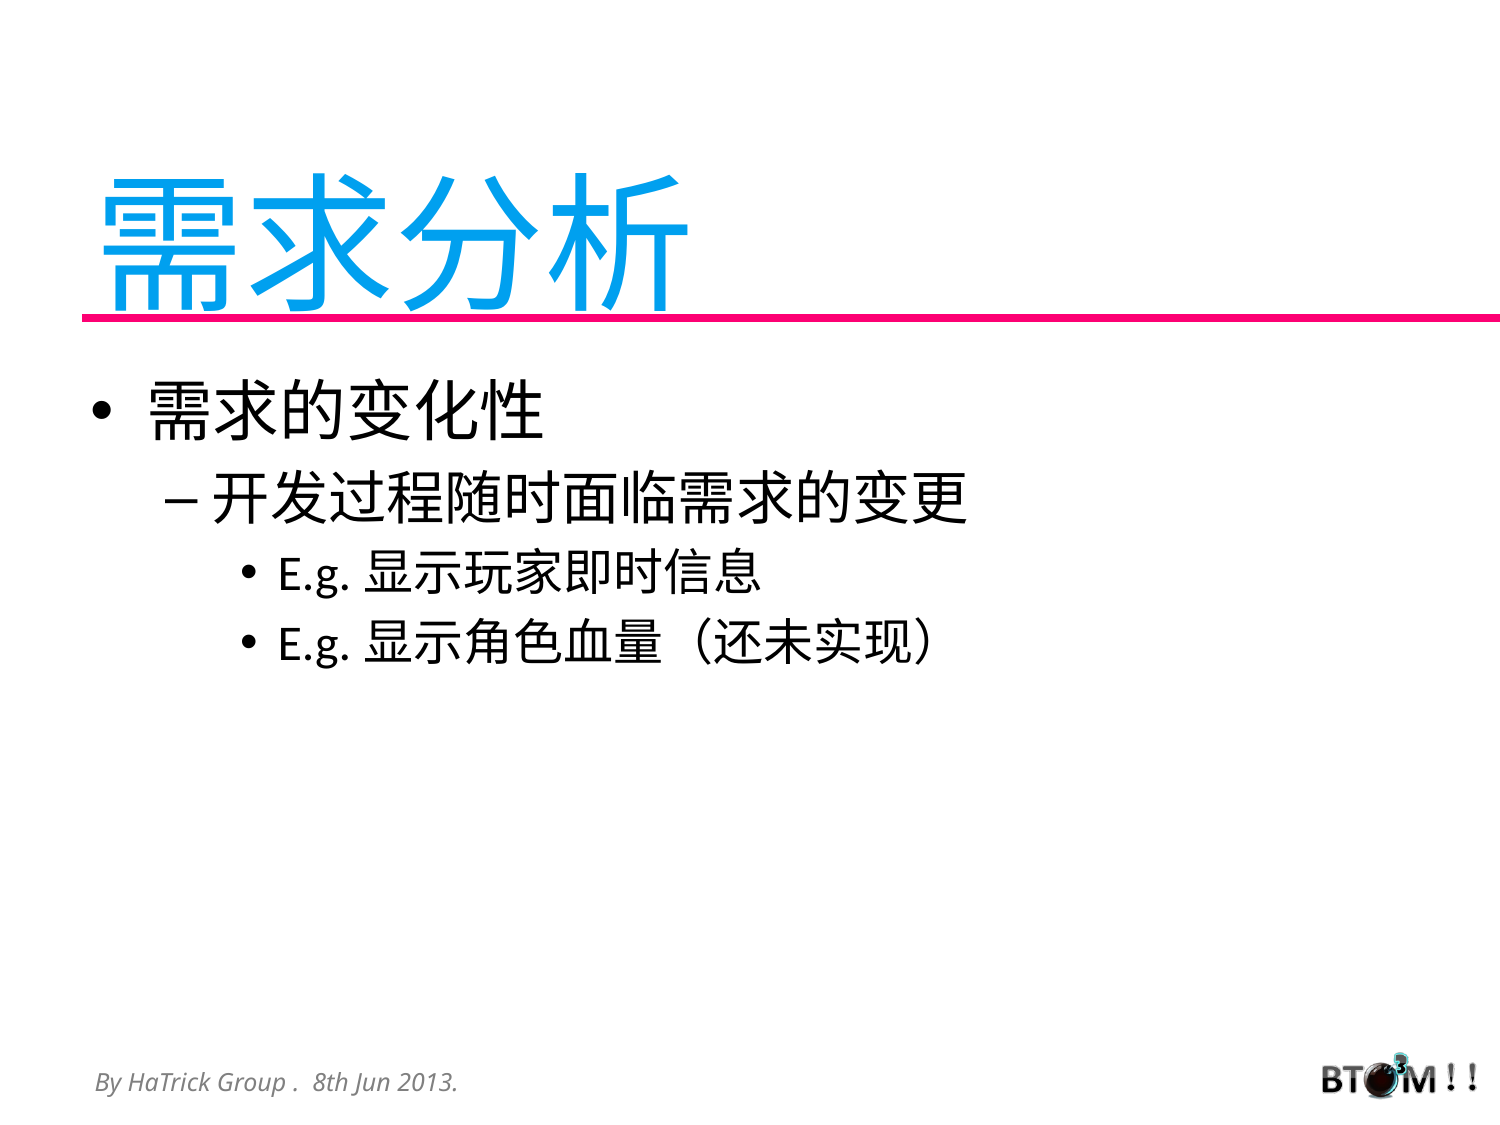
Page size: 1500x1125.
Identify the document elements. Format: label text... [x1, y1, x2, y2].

picture [1316, 1047, 1483, 1105]
text_box By HaTrick Group . 8th Jun 2013. [79, 1058, 506, 1104]
list 需求的变化性 开发过程随时面临需求的变更 E.g.显示玩家即时信息 E.g.显示角色血量（还未实现） [75, 361, 1425, 1005]
text_box 需求分析 [94, 149, 695, 337]
